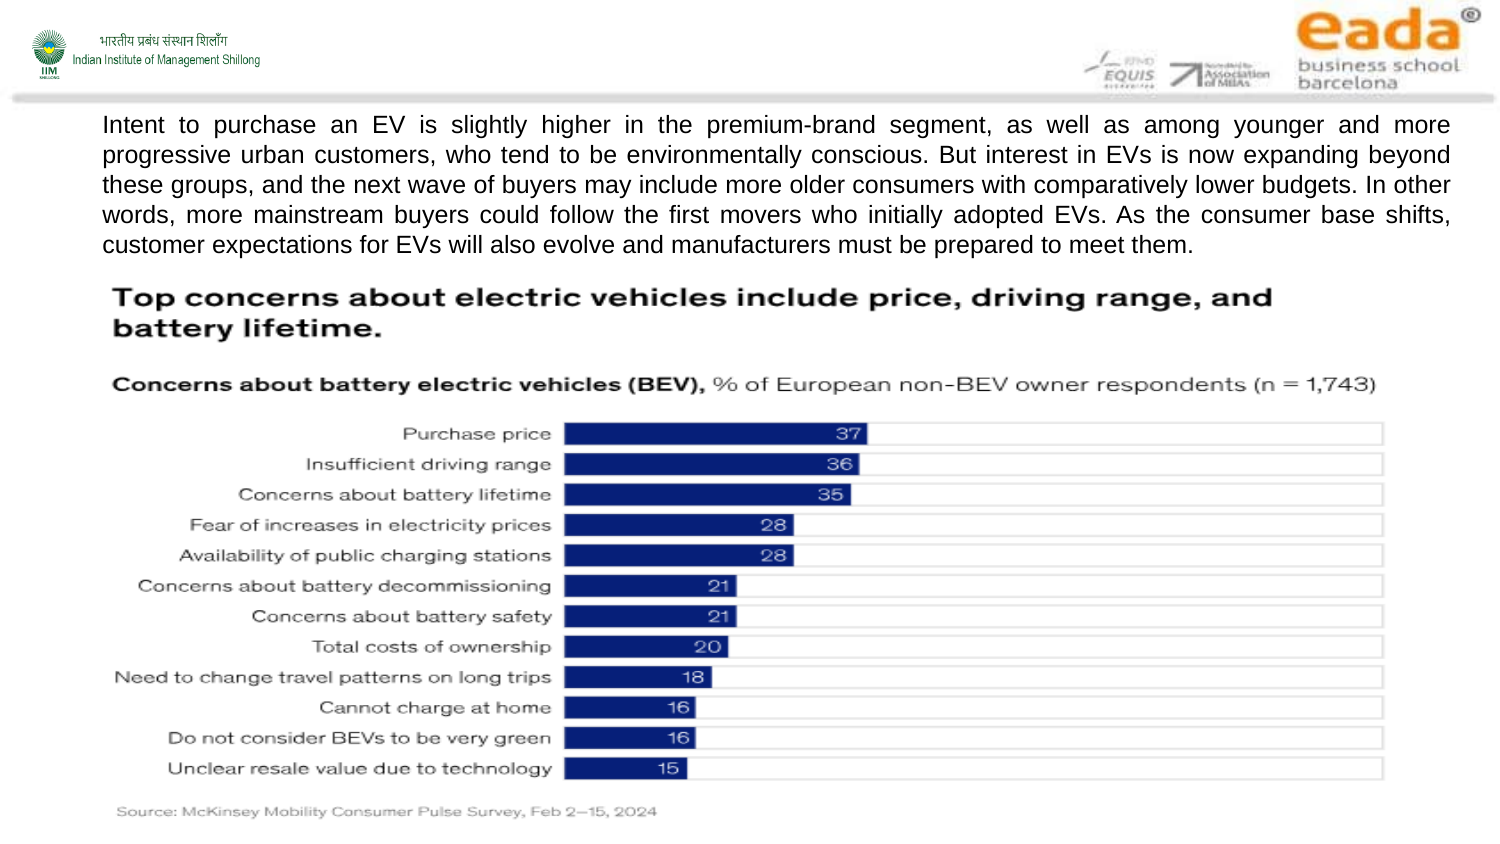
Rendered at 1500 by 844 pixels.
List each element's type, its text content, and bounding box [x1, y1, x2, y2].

text_box Intent to purchase an EV is slightly higher in the premium-brand segment, as well as among younger and more progressive urban customers, who tend to be environmentally conscious. But interest in EVs is now expanding beyond these groups, and the next wave of buyers may include more older consumers with comparatively lower budgets. In other words, more mainstream buyers could follow the first movers who initially adopted EVs. As the consumer base shifts, customer expectations for EVs will also evolve and manufacturers must be prepared to meet them. [87, 101, 1469, 266]
picture [0, 0, 1500, 844]
